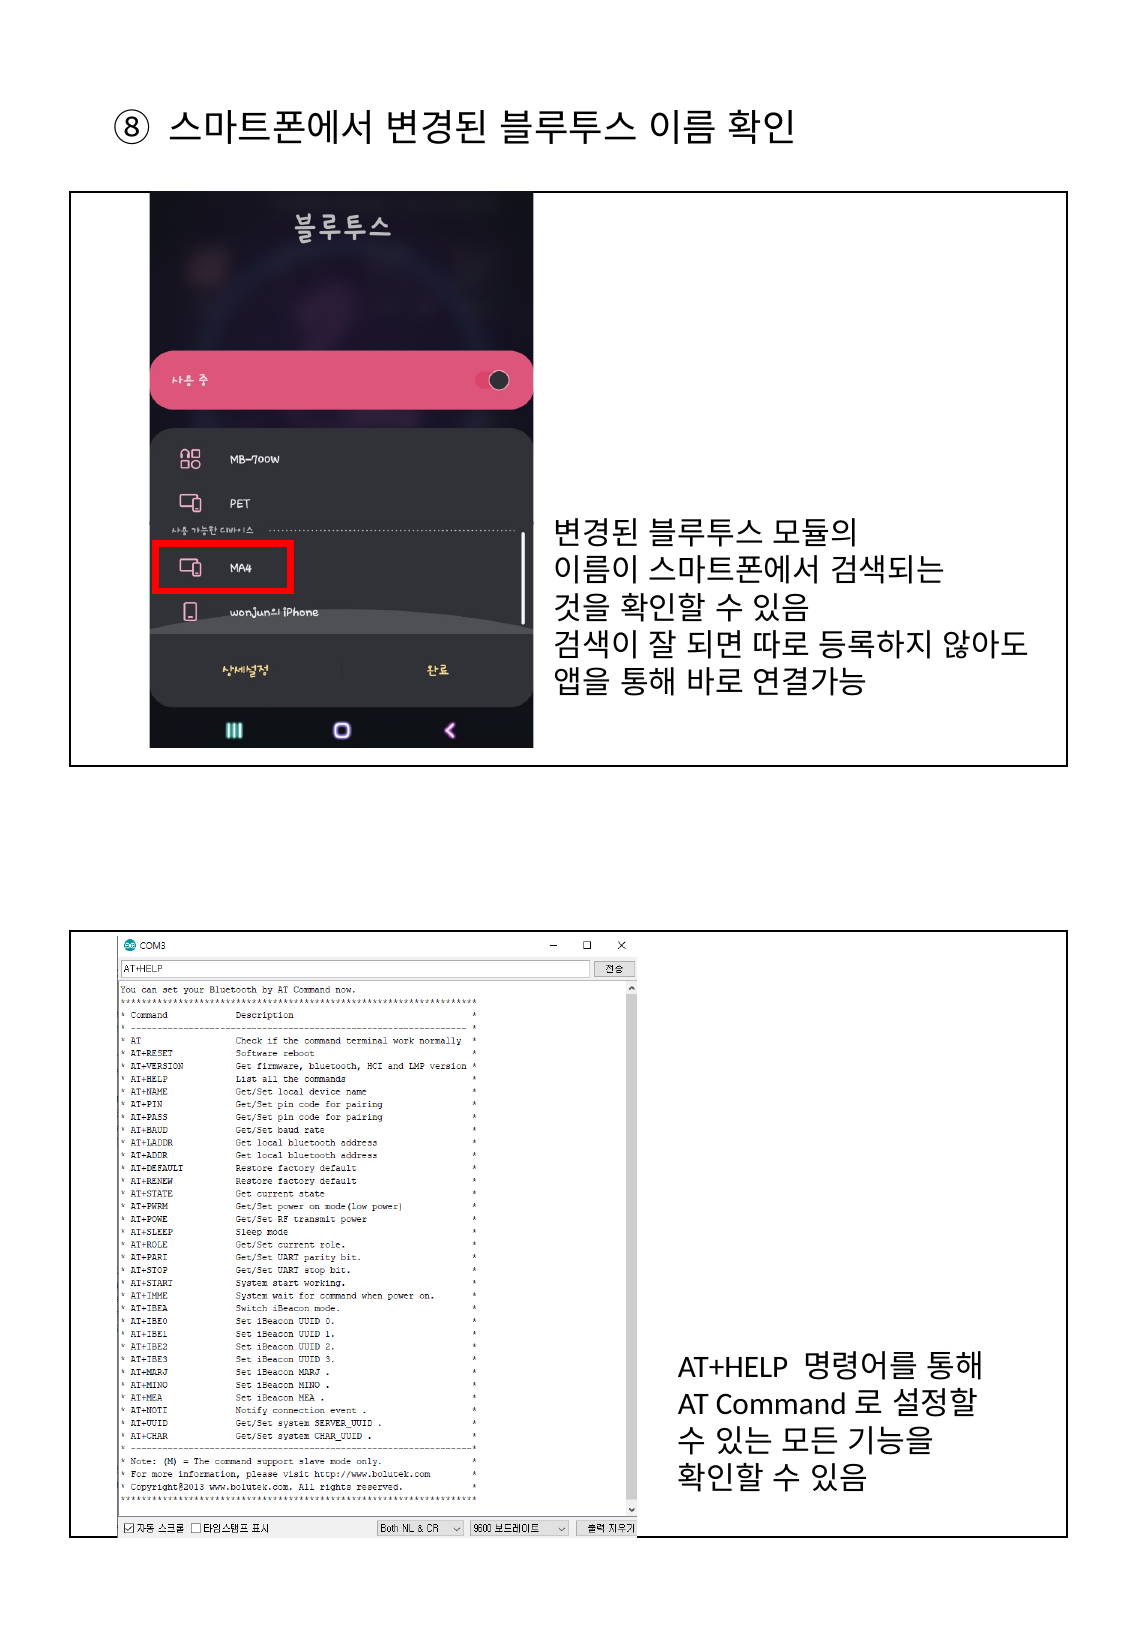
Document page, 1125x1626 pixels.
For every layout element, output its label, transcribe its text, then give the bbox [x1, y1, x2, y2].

text_box 변경된 블루투스 모듈의 이름이 스마트폰에서 검색되는 것을 확인할 수 있음 검색이 잘 되면 따로 등록하지 않아도 앱을 통해 바로 연결가능 [539, 505, 1102, 708]
text_box [69, 930, 1068, 1538]
text_box [69, 191, 1068, 767]
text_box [149, 191, 534, 748]
text_box ⑧ 스마트폰에서 변경된 블루투스 이름 확인 [98, 96, 823, 157]
picture [117, 936, 637, 1538]
text_box AT+HELP 명령어를 통해 AT Command로 설정할 수 있는 모든 기능을 확인할 수 있음 [663, 1338, 1016, 1504]
